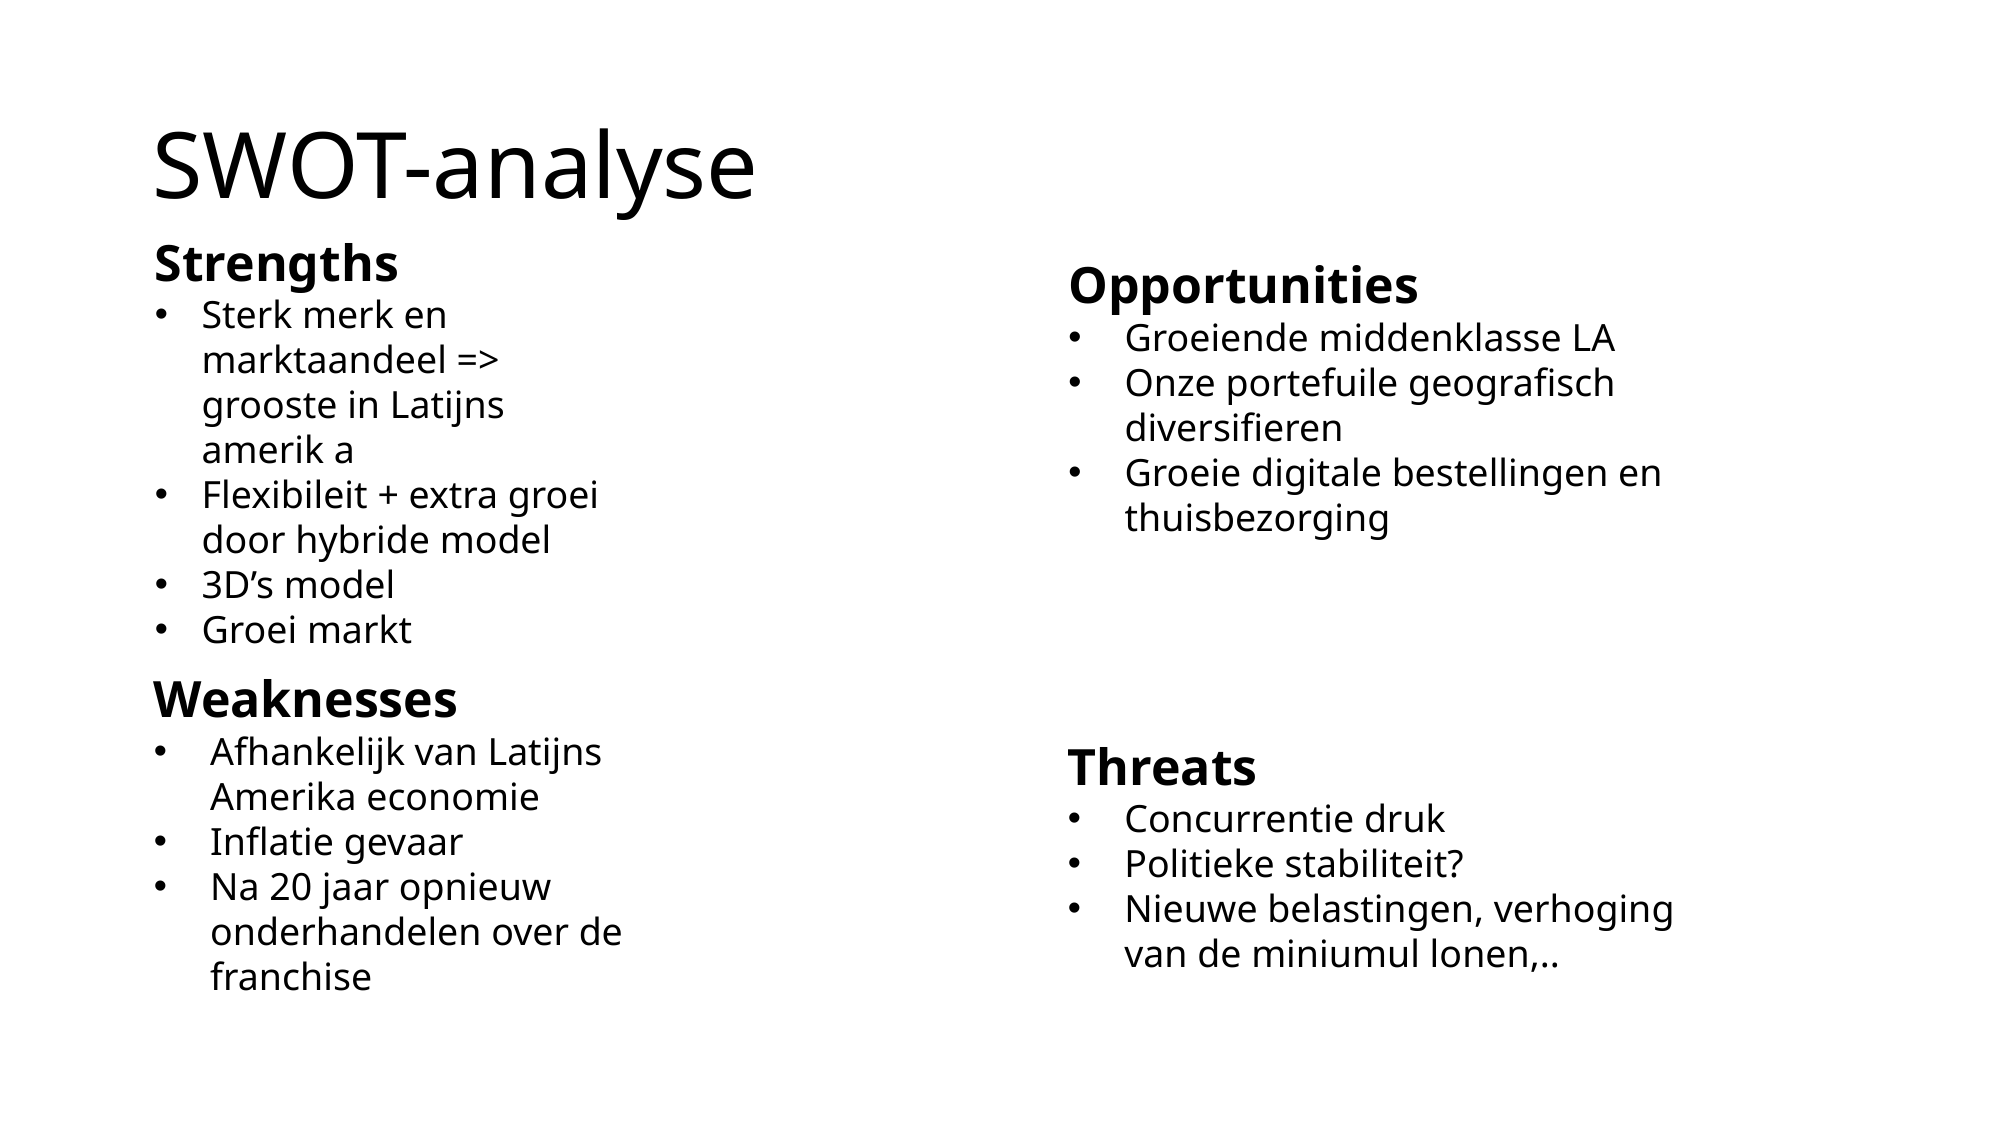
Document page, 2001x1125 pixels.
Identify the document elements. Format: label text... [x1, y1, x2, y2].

text_box Threats Concurrentie druk Politieke stabiliteit? Nieuwe belastingen, verhoging van de miniumul lonen,.. [1053, 727, 1702, 983]
text_box Strengths Sterk merk en marktaandeel => grooste in Latijns amerik a Flexibileit + extra groei door hybride model 3D’s model Groei markt [139, 223, 629, 659]
title SWOT-analyse [137, 59, 1863, 278]
text_box Opportunities Groeiende middenklasse LA Onze portefuile geografisch diversifieren Groeie digitale bestellingen en thuisbezorging [1053, 246, 1760, 637]
text_box Weaknesses Afhankelijk van Latijns Amerika economie Inflatie gevaar Na 20 jaar opnieuw onderhandelen over de franchise [139, 660, 681, 1051]
